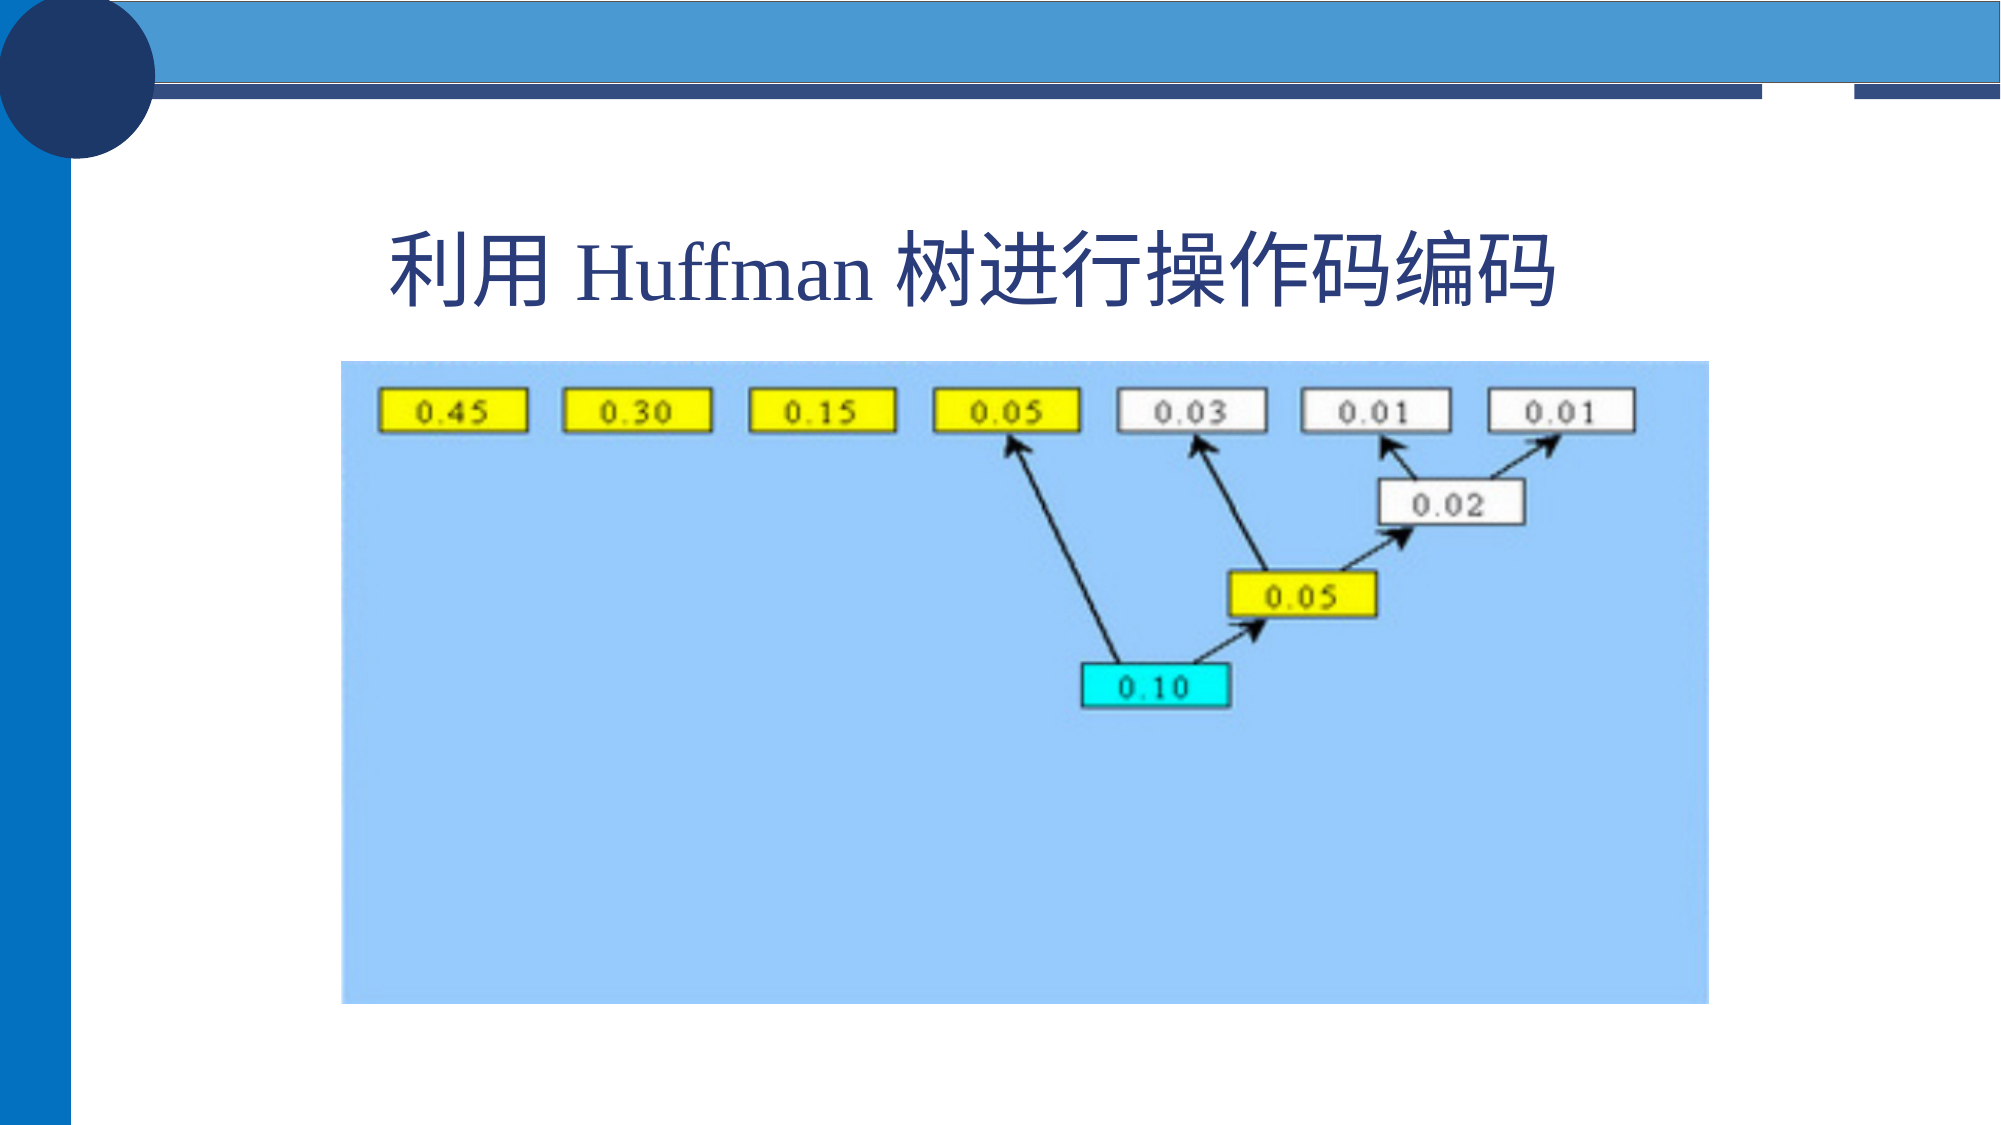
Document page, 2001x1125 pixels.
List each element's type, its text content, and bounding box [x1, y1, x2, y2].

text_box 利用Huffman树进行操作码编码 [373, 137, 1649, 325]
picture [341, 361, 1710, 1005]
